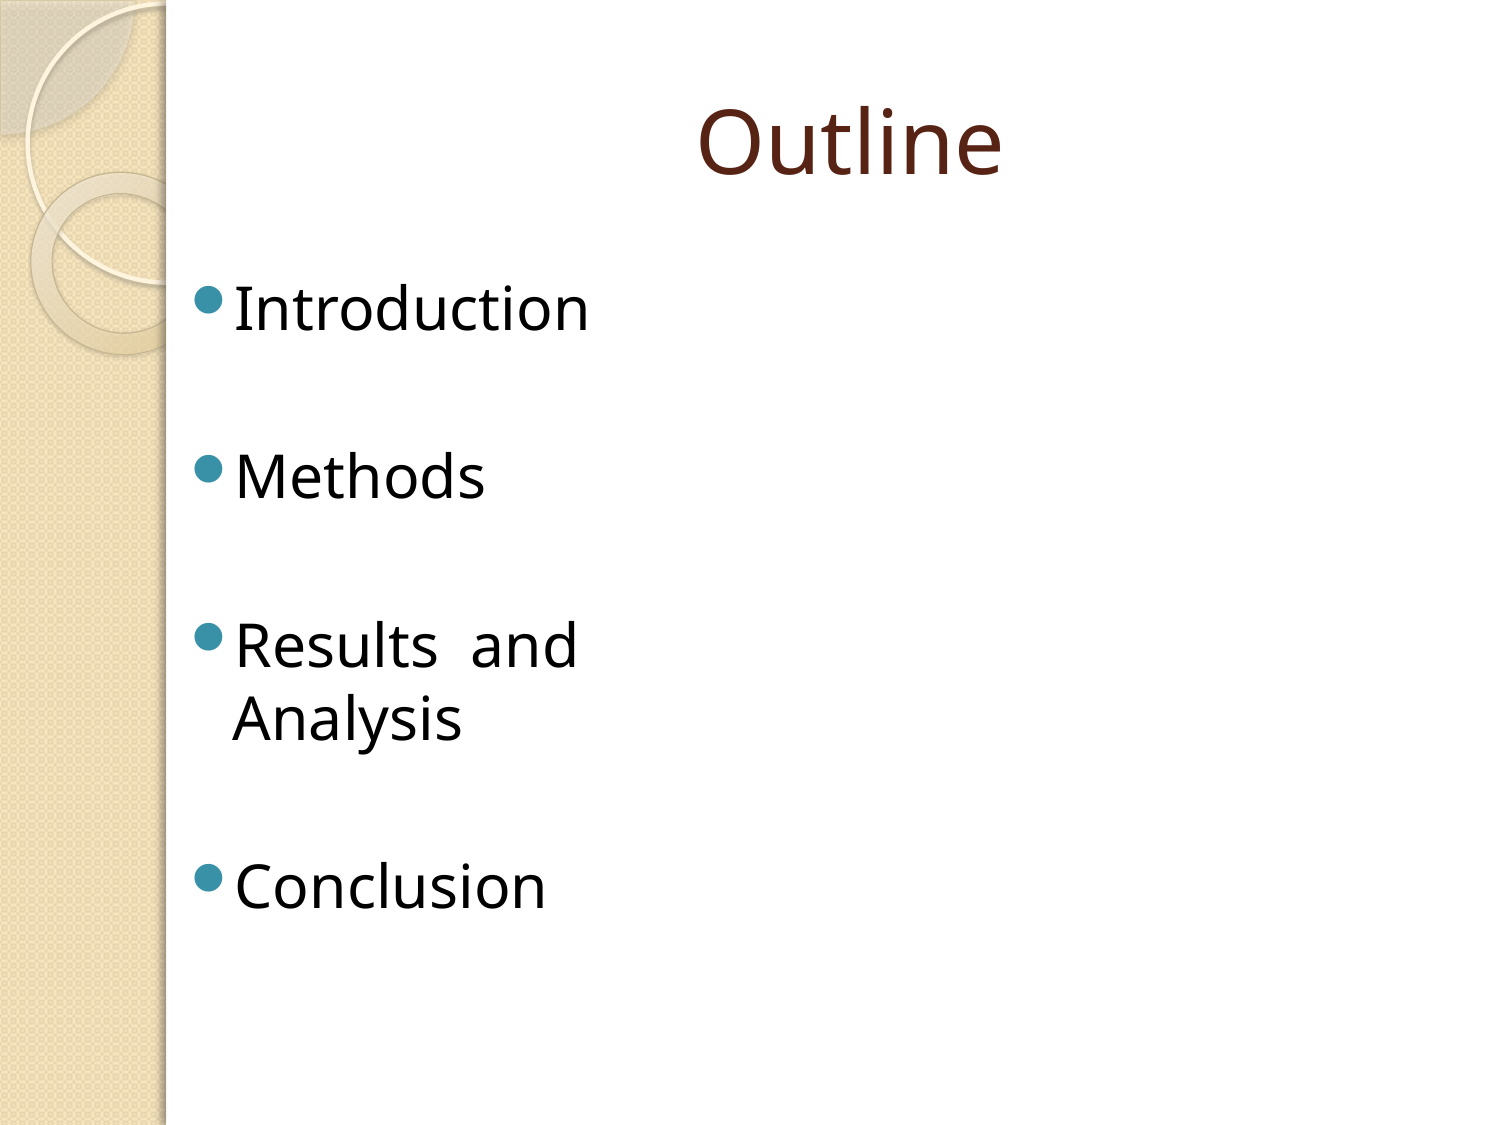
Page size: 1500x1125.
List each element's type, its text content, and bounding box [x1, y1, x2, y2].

title Outline [235, 45, 1466, 233]
list Introduction Methods Results and Analysis Conclusion [163, 262, 609, 1005]
